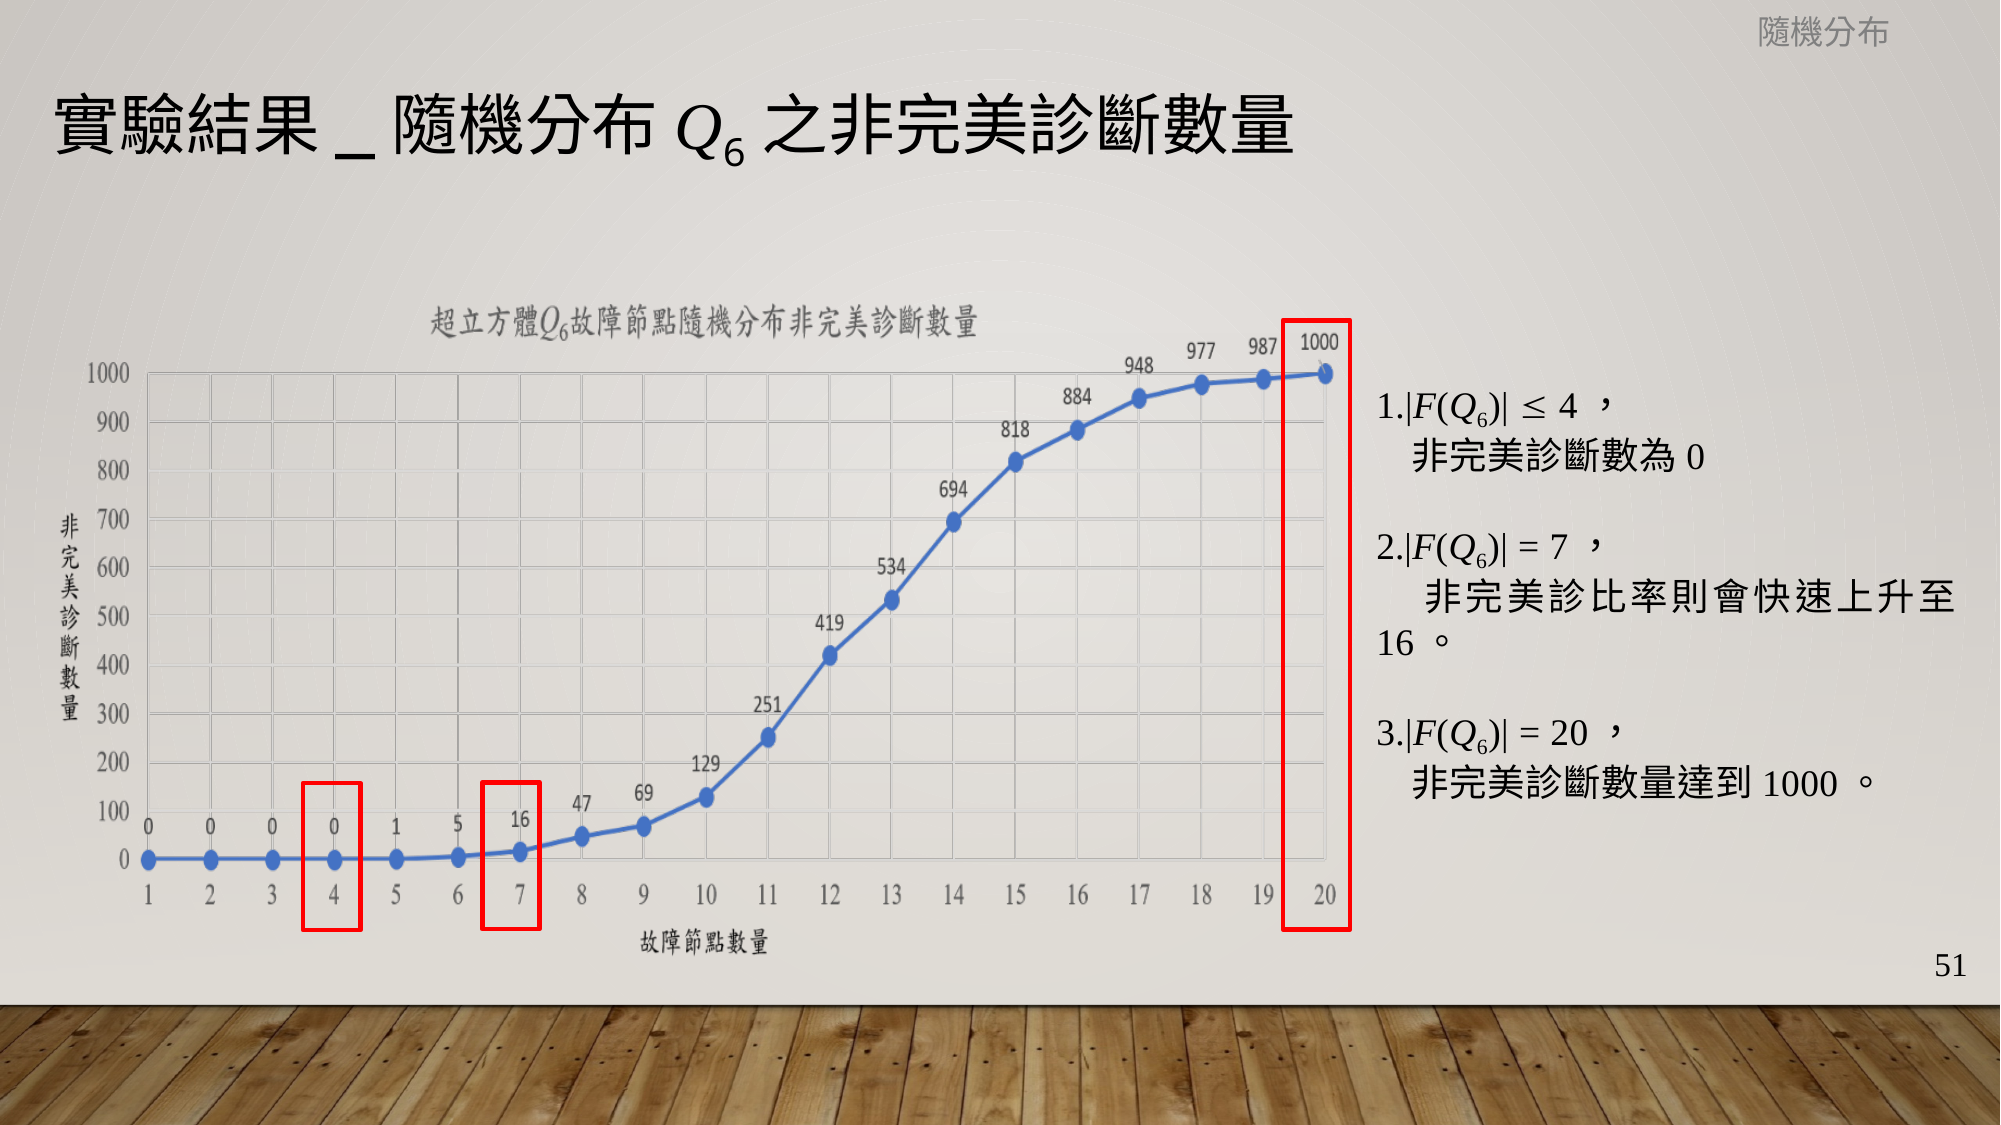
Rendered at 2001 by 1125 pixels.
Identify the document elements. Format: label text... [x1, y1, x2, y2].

picture [43, 268, 1362, 978]
slide_number 51 [1910, 935, 1983, 996]
picture [0, 1005, 2000, 1125]
text_box 實驗結果_隨機分布Q6之非完美診斷數量 [38, 75, 1311, 181]
text_box 1.|F(Q6)|  4， 非完美診斷數為0 2.|F(Q6)| = 7， 非完美診比率則會快速上升至16。 3.|F(Q6)| = 20， 非完美診斷數量達到1000。 [1362, 373, 1981, 812]
text_box 隨機分布 [1665, 3, 1983, 59]
